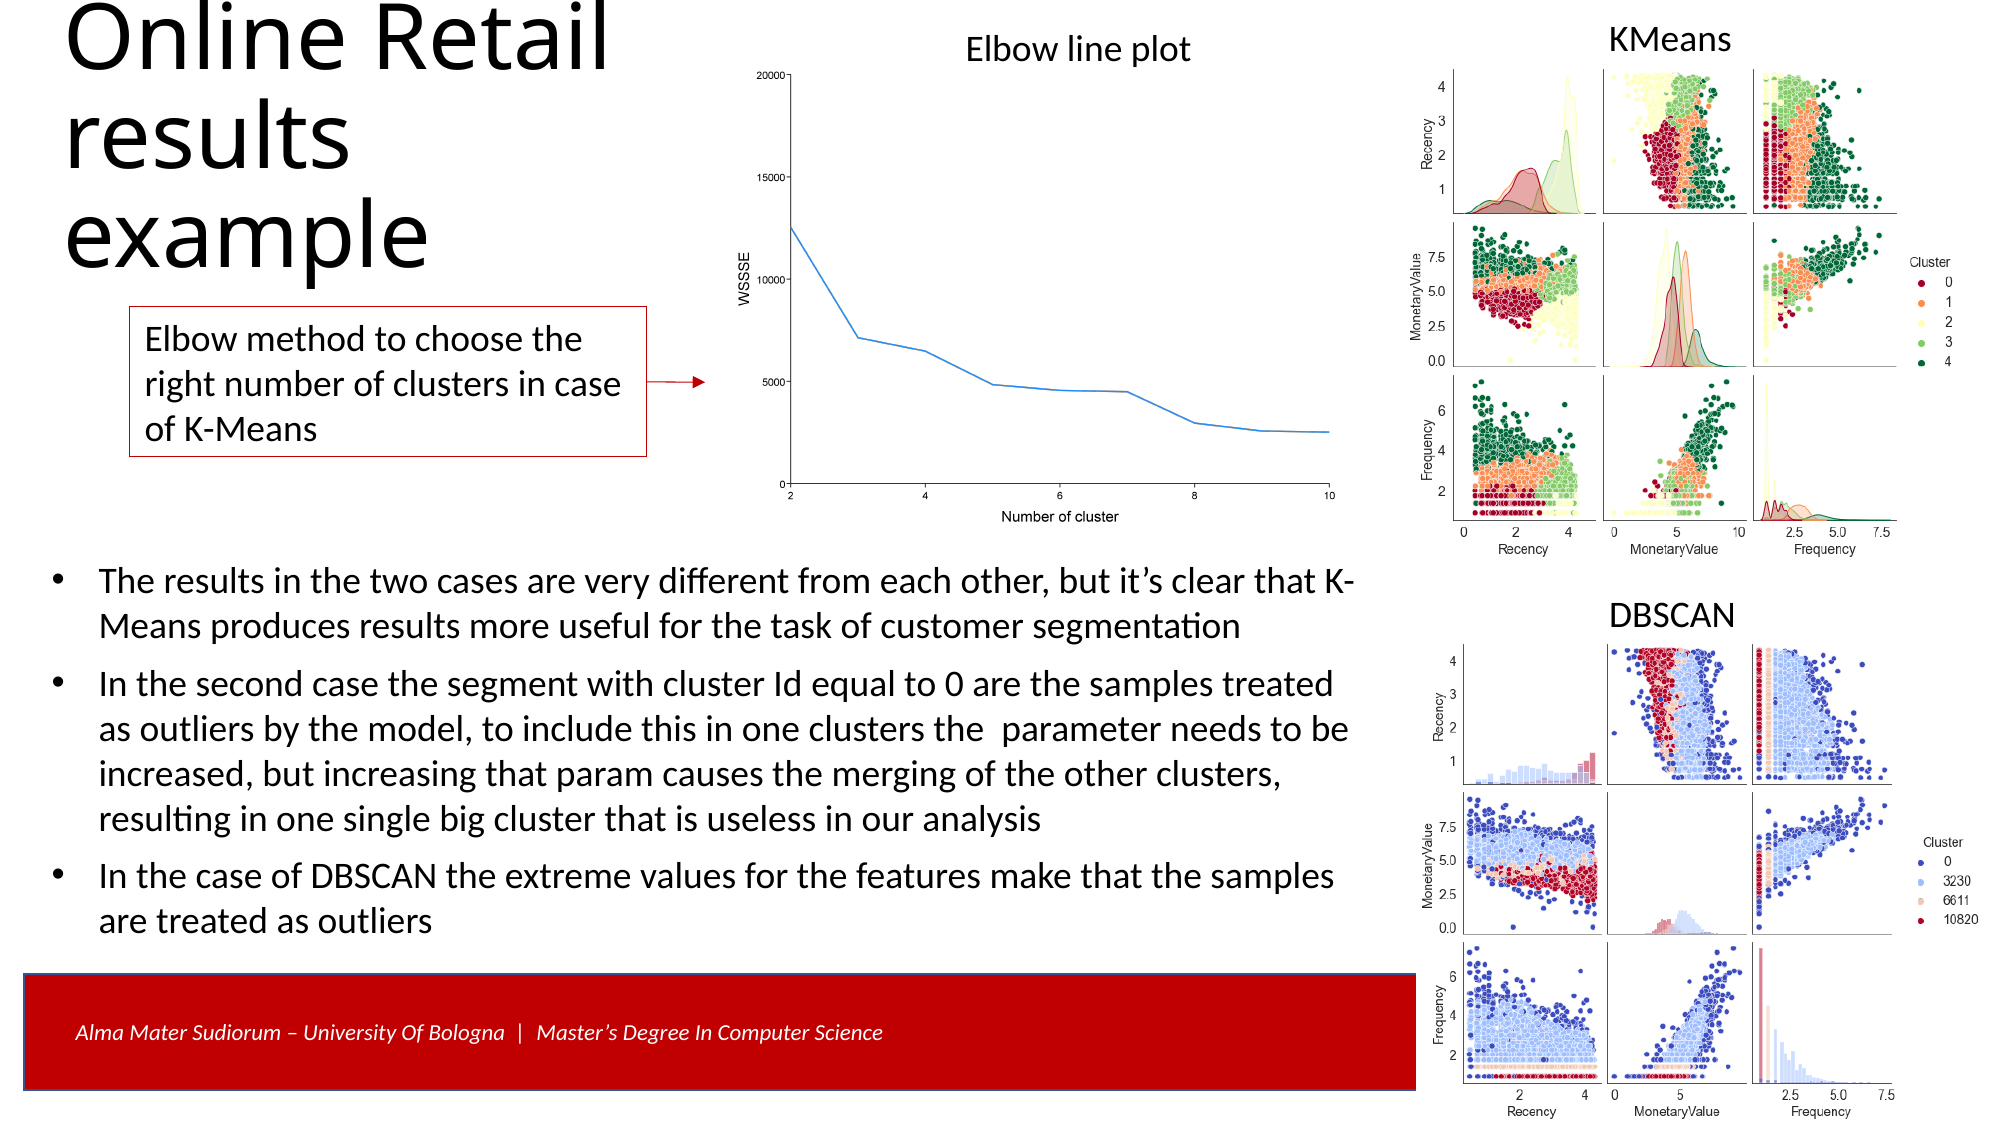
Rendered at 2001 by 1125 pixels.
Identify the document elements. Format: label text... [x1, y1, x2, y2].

text_box Elbow method to choose the right number of clusters in case of K-Means [129, 306, 647, 457]
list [1415, 637, 1990, 1125]
picture [724, 67, 1346, 529]
text_box The results in the two cases are very different from each other, but it’s clear that K-Means produces results more useful for the task of customer segmentation In the second case the segment with cluster Id equal to 0 are the samples treated as outliers by the model, to include this in one clusters the parameter needs to be increased, but increasing that param causes the merging of the other clusters, resulting in one single big cluster that is useless in our analysis In the case of DBSCAN the extreme values for the features make that the samples are treated as outliers [36, 548, 1374, 949]
text_box KMeans [1594, 6, 1873, 62]
text_box DBSCAN [1594, 583, 1840, 637]
title Online Retail results example [48, 8, 706, 270]
text_box Elbow line plot [950, 16, 1264, 67]
picture [1403, 62, 1963, 563]
